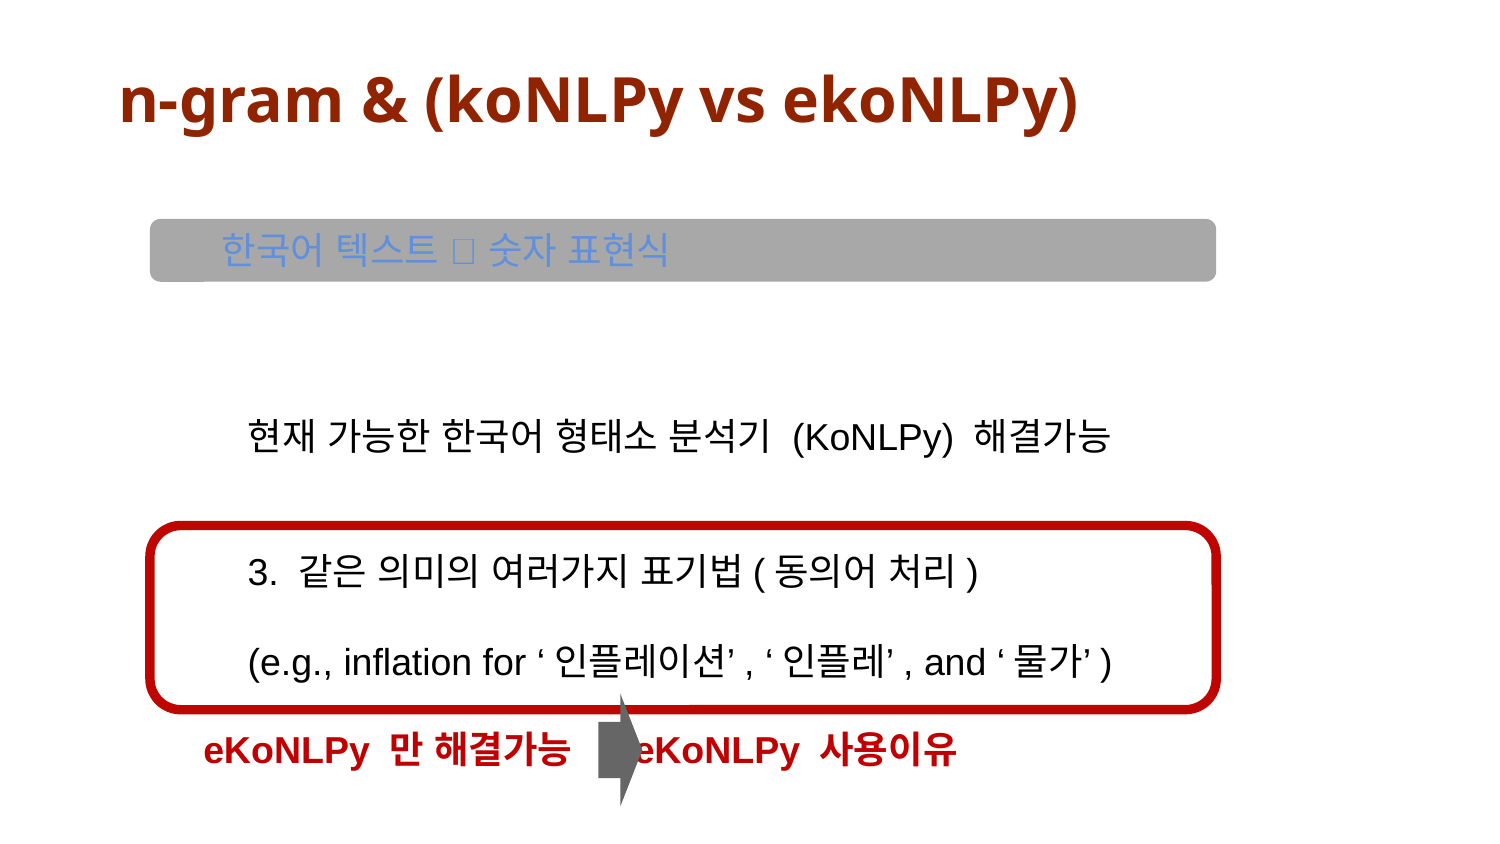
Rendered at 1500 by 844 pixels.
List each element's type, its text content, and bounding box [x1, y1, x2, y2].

title n-gram & (koNLPy vs ekoNLPy) [103, 44, 1397, 174]
text_box eKoNLPy 만 해결가능 eKoNLPy 사용이유 [632, 720, 1129, 778]
text_box 현재 가능한 한국어 형태소 분석기 (KoNLPy) 해결가능 3. 같은 의미의 여러가지 표기법(동의어 처리) (e.g., inflation for ‘인플레이션’, ‘인플레’, and ‘물가’) [236, 282, 1125, 523]
text_box eKoNLPy 만 해결가능 eKoNLPy 사용이유 [150, 720, 620, 778]
text_box [149, 218, 1213, 282]
text_box 한국어 텍스트  숫자 표현식 [210, 221, 1277, 279]
text_box [147, 523, 1219, 712]
text_box [598, 693, 643, 807]
